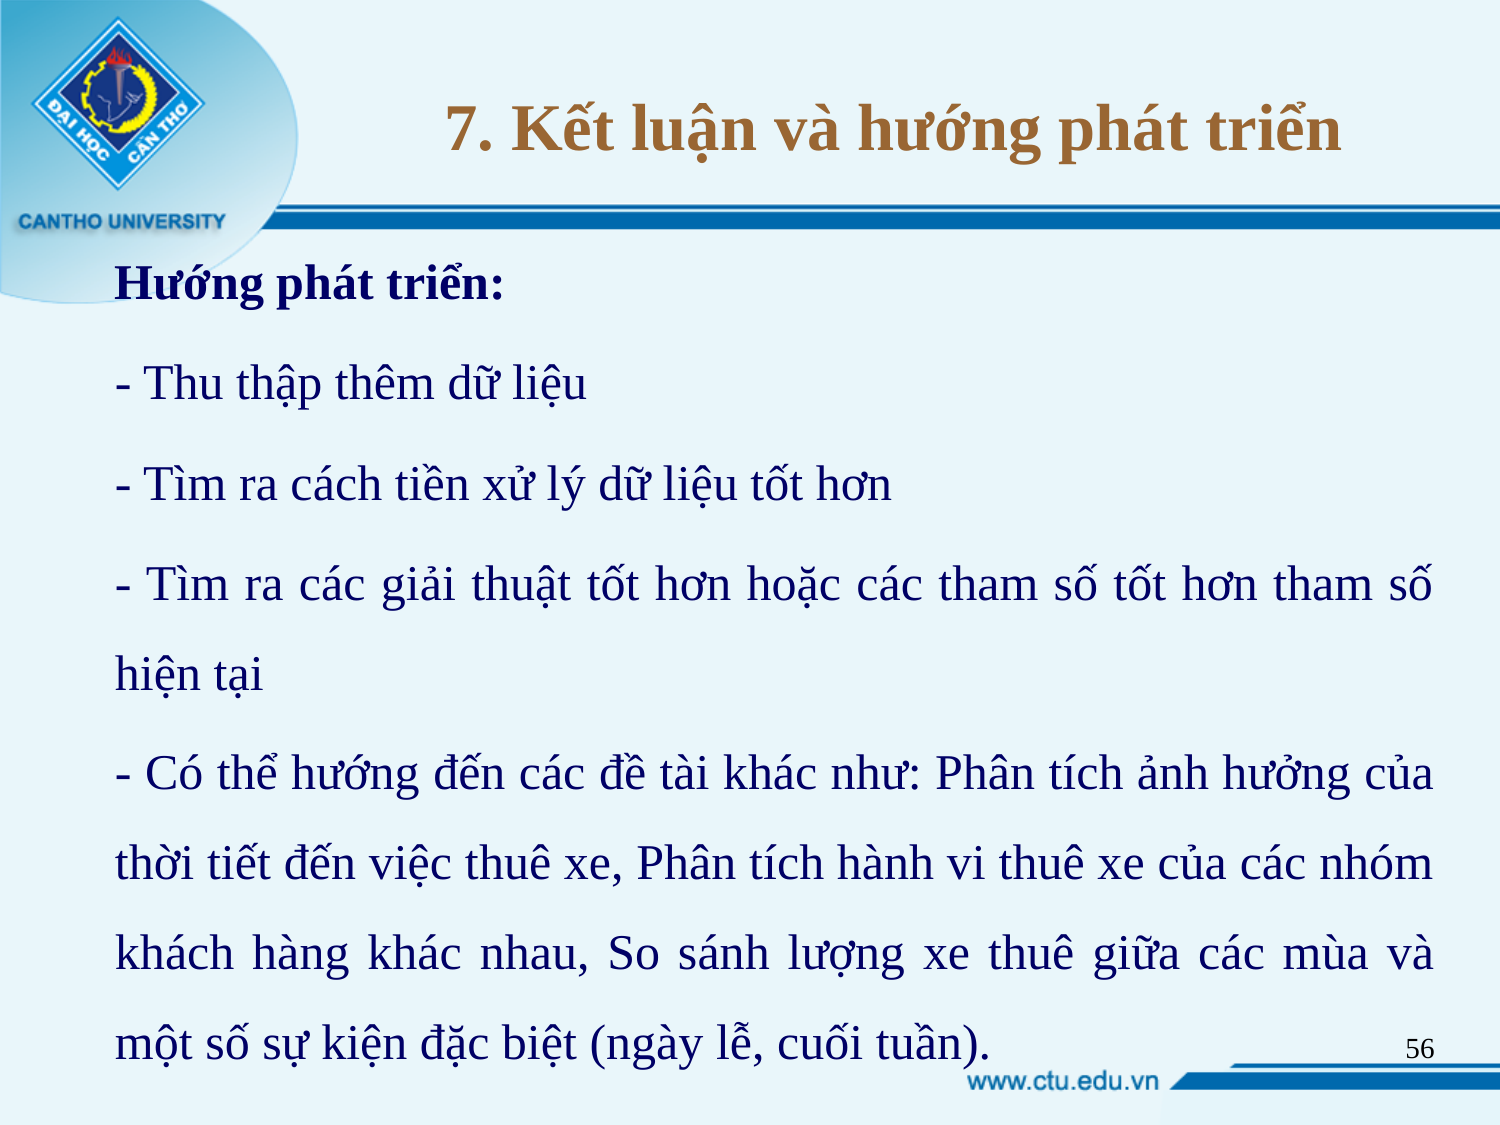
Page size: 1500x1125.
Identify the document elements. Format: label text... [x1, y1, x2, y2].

list Hướng phát triển: - Thu thập thêm dữ liệu - Tìm ra cách tiền xử lý dữ liệu tốt hơn - Tìm ra các giải thuật tốt hơn hoặc các tham số tốt hơn tham số hiện tại - Có thể hướng đến các đề tài khác như: Phân tích ảnh hưởng của thời tiết đến việc thuê xe, Phân tích hành vi thuê xe của các nhóm khách hàng khác nhau, So sánh lượng xe thuê giữa các mùa và một số sự kiện đặc biệt (ngày lễ, cuối tuần). [99, 212, 1450, 1079]
picture [0, 0, 1500, 1125]
slide_number 55 [1100, 1021, 1450, 1113]
title 7. Kết luận và hướng phát triển [287, 46, 1500, 202]
